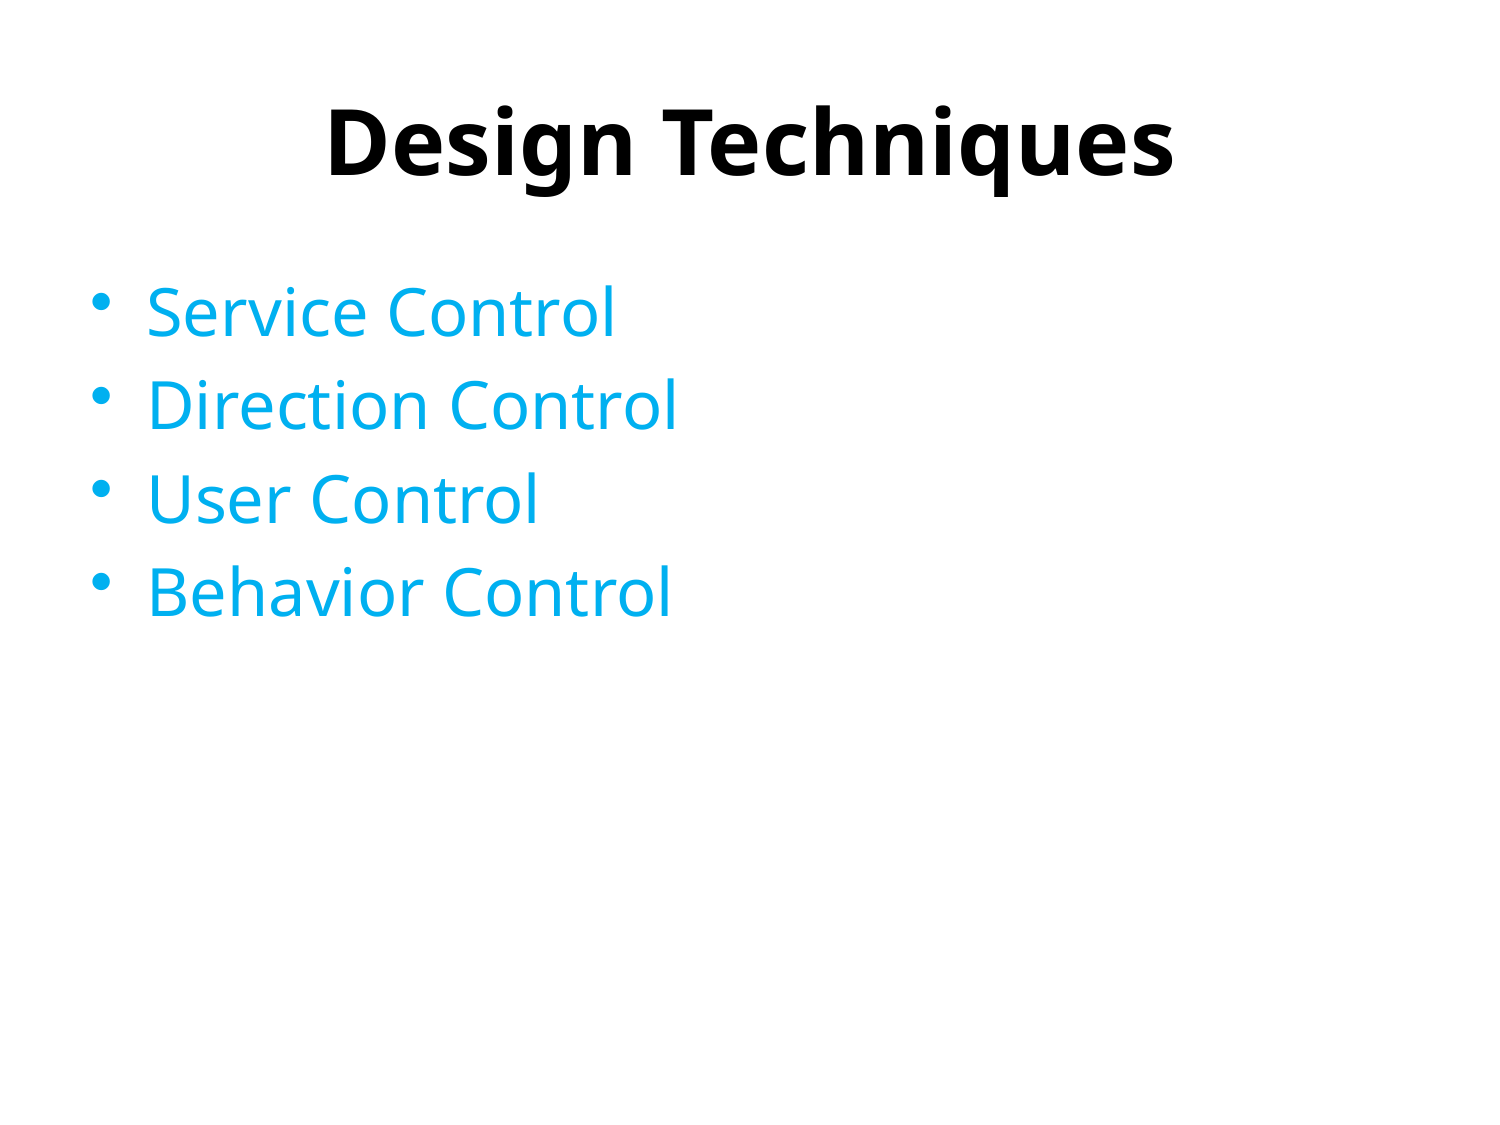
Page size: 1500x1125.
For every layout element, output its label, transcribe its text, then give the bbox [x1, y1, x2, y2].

list Service Control Direction Control User Control Behavior Control [75, 262, 1500, 1125]
title Design Techniques [0, 45, 1500, 233]
